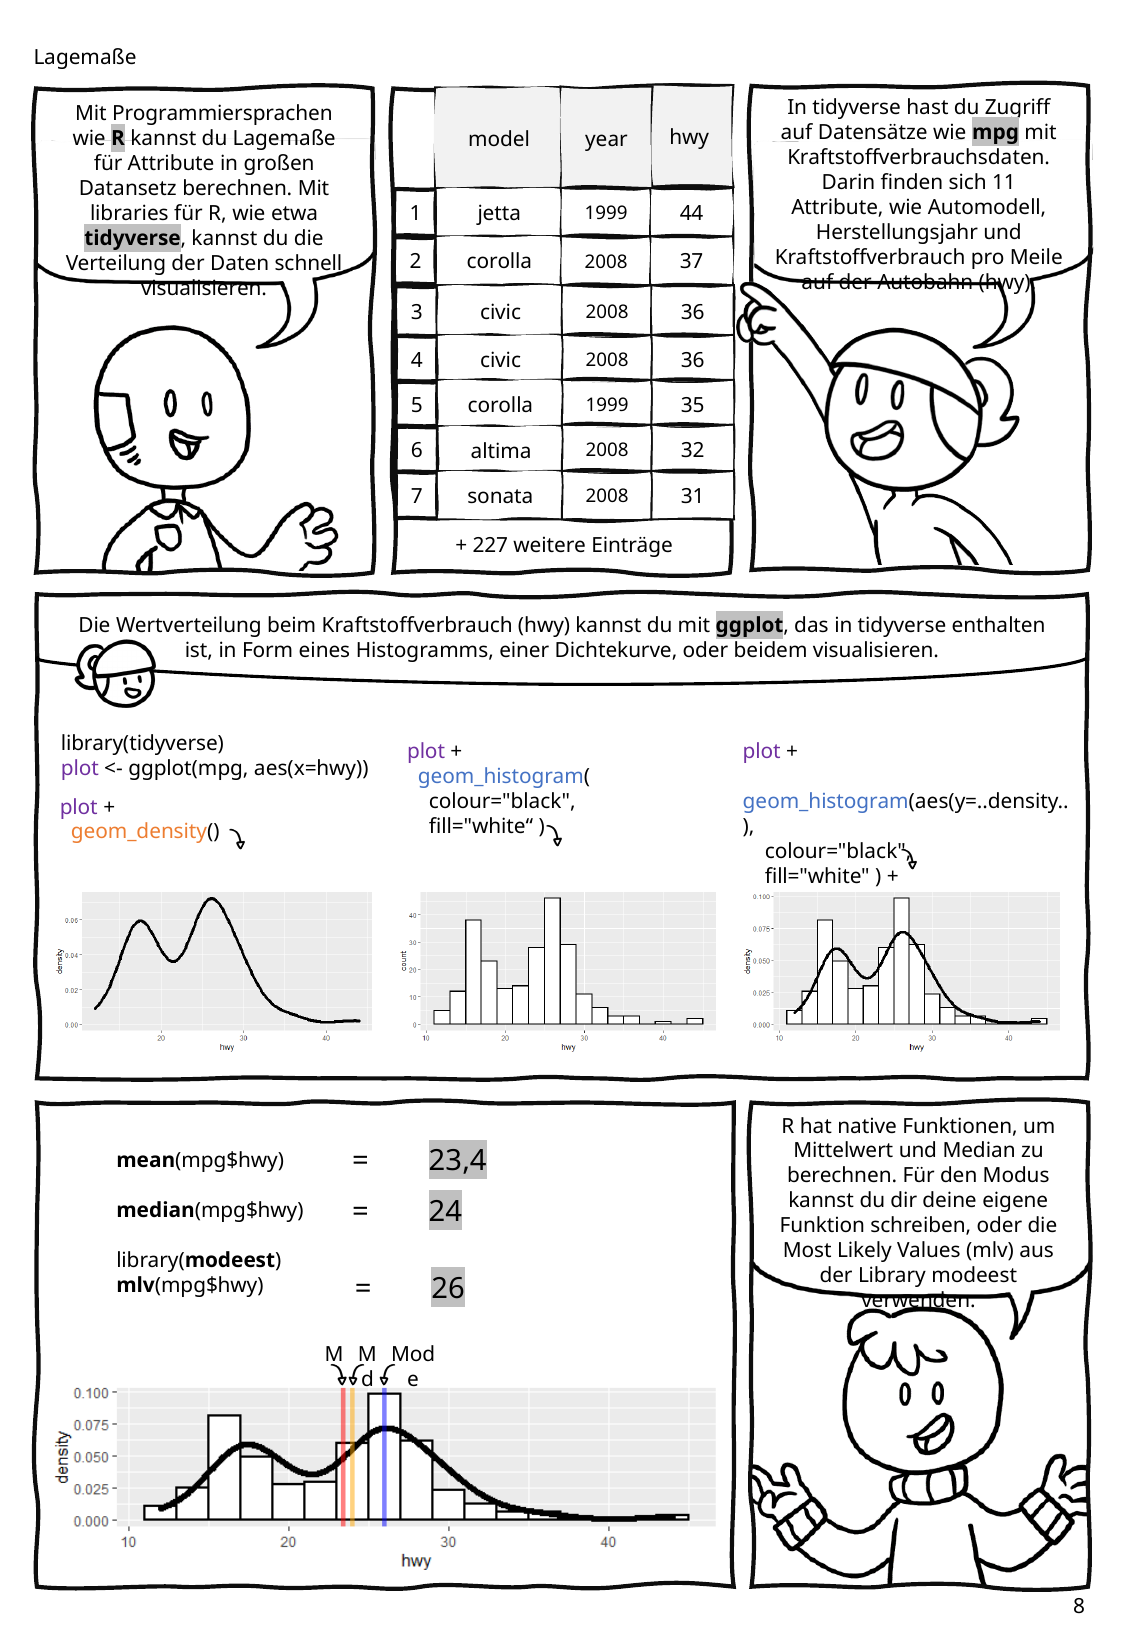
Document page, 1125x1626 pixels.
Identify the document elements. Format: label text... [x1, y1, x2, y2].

text_box 2008 [561, 283, 651, 335]
picture [74, 639, 156, 708]
text_box jetta [434, 187, 561, 236]
text_box Mit Programmiersprachen wie R kannst du Lagemaße für Attribute in großen Datansetz berechnen. Mit libraries für R, wie etwa tidyverse, kannst du die Verteilung der Daten schnell visualisieren. [43, 92, 365, 120]
text_box [592, 84, 647, 88]
text_box [32, 1099, 736, 1590]
text_box mean(mpg$hwy) median(mpg$hwy) library(modeest) mlv(mpg$hwy) [101, 1139, 471, 1305]
text_box [390, 351, 394, 507]
text_box [392, 536, 732, 577]
text_box sonata [436, 470, 562, 520]
title 8 [1058, 1339, 1099, 1625]
text_box 2008 [561, 469, 652, 521]
picture [51, 888, 376, 1055]
text_box + 227 weitere Einträge [394, 517, 735, 572]
text_box civic [436, 284, 562, 335]
text_box 1999 [561, 377, 652, 424]
picture [739, 888, 1065, 1055]
text_box 2 [396, 236, 435, 285]
text_box 36 [651, 283, 691, 335]
text_box = 23,4 [337, 1134, 569, 1184]
text_box plot + geom_density() [45, 785, 290, 851]
text_box 2008 [561, 333, 652, 380]
picture [395, 888, 720, 1055]
picture [19, 120, 396, 571]
text_box 36 [651, 333, 691, 379]
text_box [970, 1586, 1058, 1591]
text_box [747, 84, 772, 120]
text_box 35 [651, 378, 691, 424]
text_box model [433, 86, 561, 188]
text_box 7 [394, 470, 436, 520]
text_box [156, 670, 1030, 685]
picture [750, 1255, 1093, 1586]
picture [224, 828, 247, 849]
text_box = 24 [337, 1184, 569, 1235]
text_box In tidyverse hast du Zugriff auf Datensätze wie mpg mit Kraftstoffverbrauchsdaten. Darin finden sich 11 Attribute, wie Automodell, Herstellungsjahr und Kraftstoffverbrauch pro Meile auf der Autobahn (hwy). [758, 86, 1080, 120]
text_box M [314, 1333, 338, 1374]
text_box altima [436, 425, 562, 471]
text_box [939, 81, 1090, 120]
text_box = 26 [339, 1261, 572, 1312]
text_box civic [436, 334, 562, 380]
text_box 31 [651, 469, 691, 520]
text_box 1 [396, 188, 435, 236]
text_box 2008 [561, 422, 652, 471]
text_box plot + geom_histogram( colour="black", fill="white“ ) [392, 730, 637, 846]
text_box [238, 351, 376, 577]
text_box 37 [650, 234, 734, 286]
text_box [747, 1098, 1092, 1293]
text_box [36, 656, 51, 667]
text_box Md [338, 1333, 372, 1380]
text_box R hat native Funktionen, um Mittelwert und Median zu berechnen. Für den Modus kannst du dir deine eigene Funktion schreiben, oder die Most Likely Values (mlv) aus der Library modeest verwenden. [762, 1104, 1075, 1255]
text_box [32, 84, 375, 120]
text_box 5 [394, 379, 436, 425]
picture [45, 1366, 725, 1578]
picture [897, 851, 918, 866]
text_box [34, 590, 1090, 1081]
picture [691, 120, 1113, 565]
text_box Lagemaße [18, 36, 356, 77]
text_box 44 [650, 186, 734, 236]
text_box 6 [394, 424, 437, 471]
text_box year [560, 86, 653, 188]
text_box corolla [436, 379, 562, 429]
text_box [750, 351, 1091, 575]
text_box corolla [434, 235, 561, 286]
text_box 2008 [560, 234, 651, 286]
text_box Mode [372, 1333, 454, 1380]
text_box Die Wertverteilung beim Kraftstoffverbrauch (hwy) kannst du mit ggplot, das in tidyverse enthalten ist, in Form eines Histogramms, einer Dichtekurve, oder beidem visualisieren. [51, 604, 1073, 670]
text_box 3 [396, 285, 438, 335]
text_box [1073, 658, 1087, 664]
text_box hwy [644, 84, 734, 188]
text_box 1999 [560, 186, 651, 236]
text_box [389, 87, 435, 188]
text_box 4 [394, 334, 436, 380]
text_box 32 [651, 423, 691, 471]
text_box [33, 351, 204, 575]
picture [541, 824, 564, 846]
